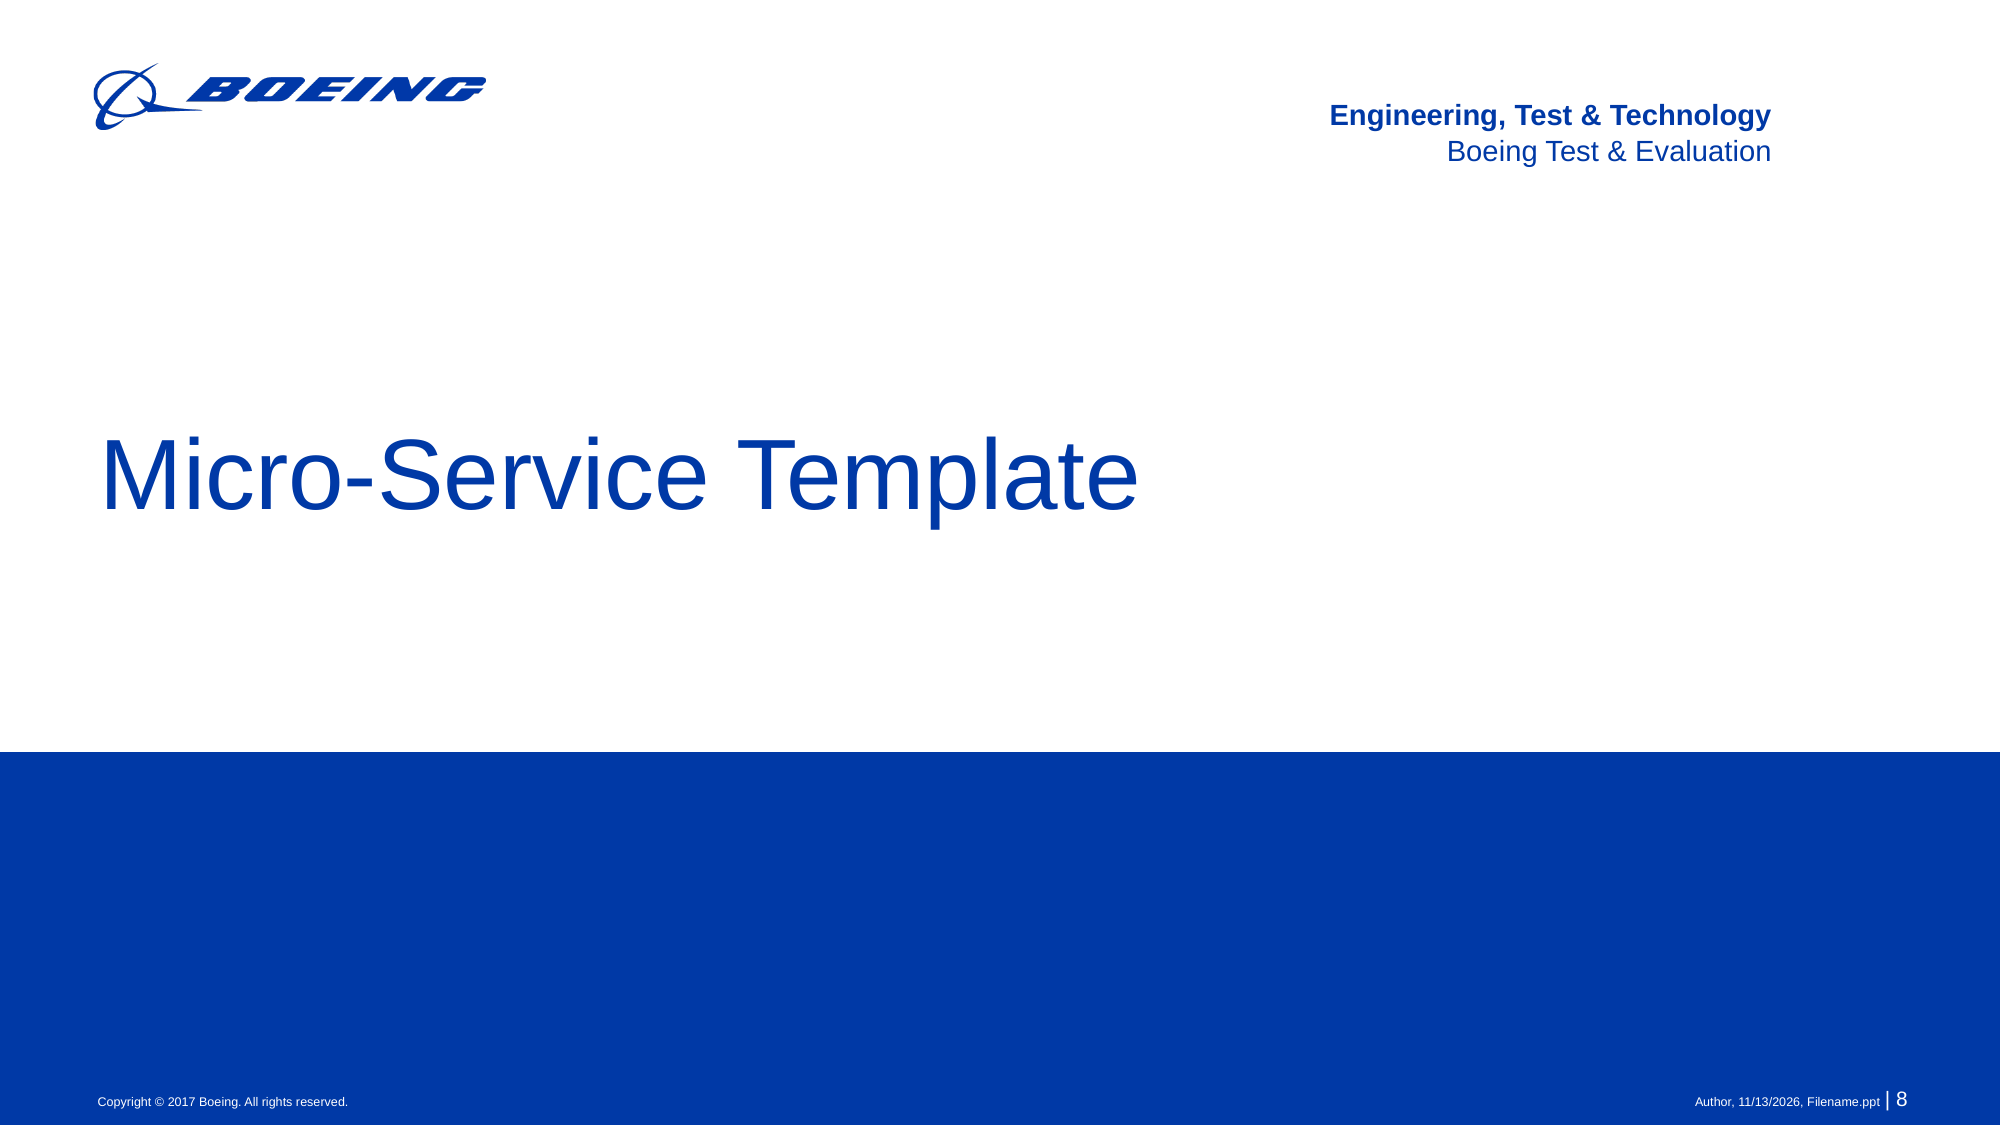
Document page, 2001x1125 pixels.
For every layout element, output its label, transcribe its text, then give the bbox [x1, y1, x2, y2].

picture [87, 59, 490, 132]
title Micro-Service Template [99, 414, 1801, 532]
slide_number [1518, 1071, 1910, 1113]
